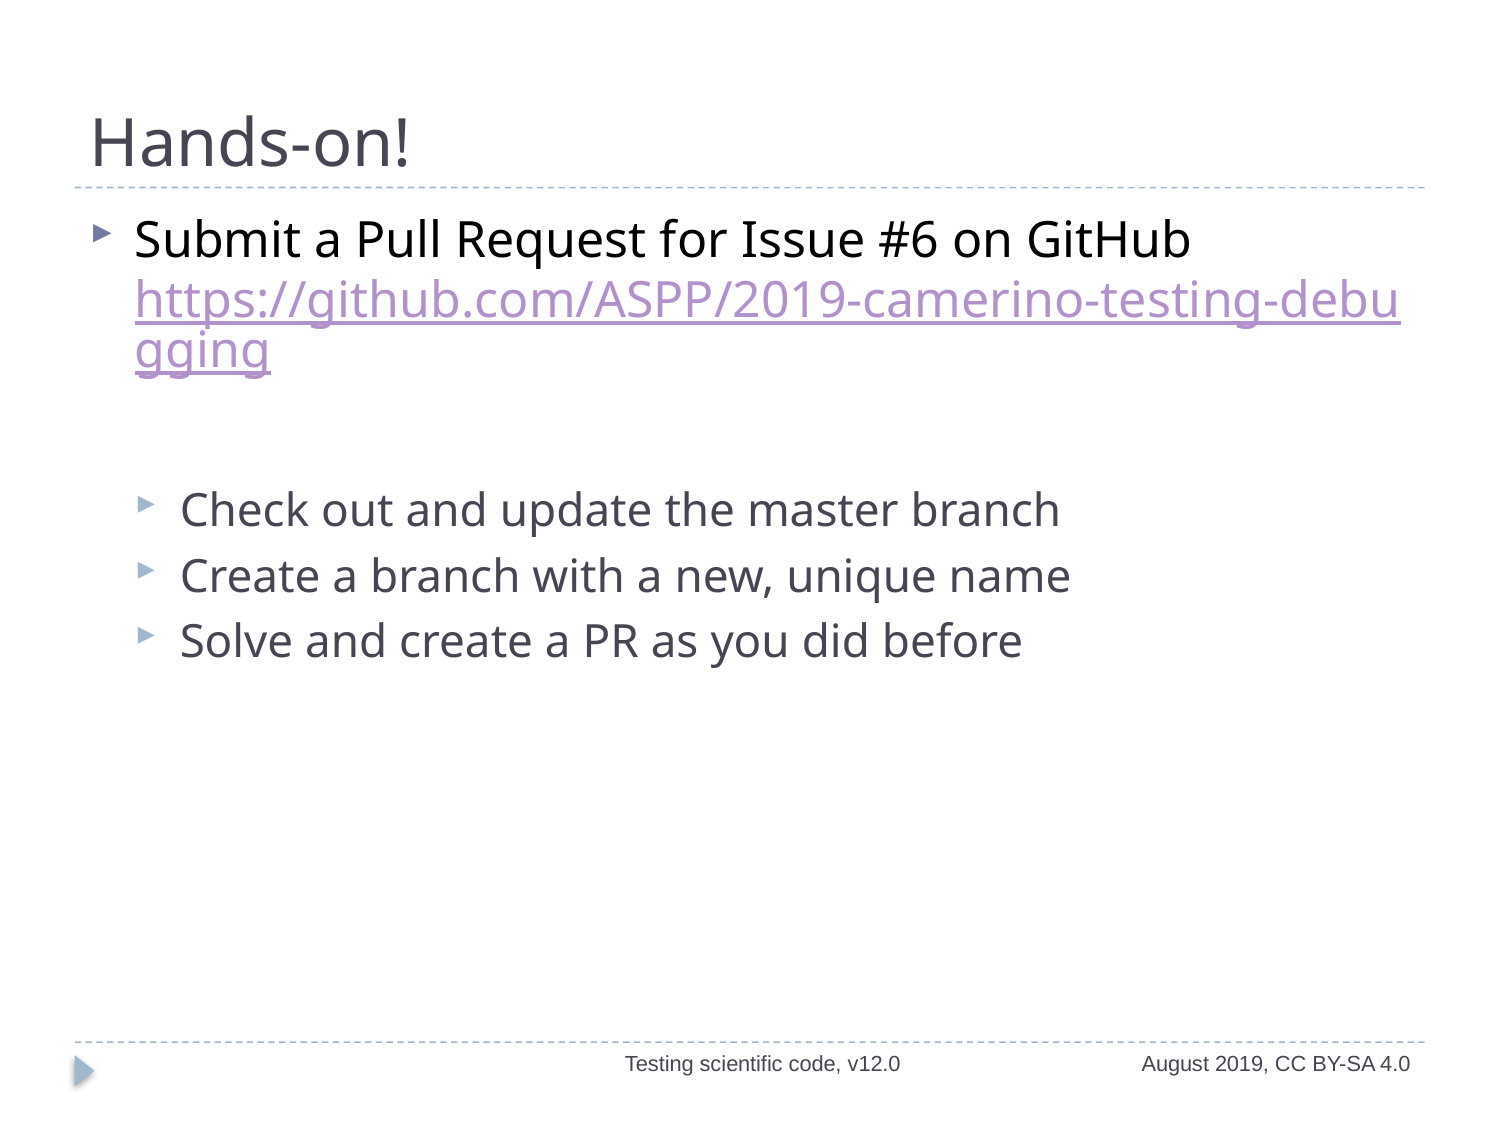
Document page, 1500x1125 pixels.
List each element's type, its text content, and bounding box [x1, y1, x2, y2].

footer Testing scientific code, v12.0 [475, 1042, 1051, 1103]
list Submit a Pull Request for Issue #6 on GitHub https://github.com/ASPP/2019-camerino-testing-debugging Check out and update the master branch Create a branch with a new, unique name Solve and create a PR as you did before [75, 200, 1425, 1010]
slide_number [1051, 1042, 1426, 1103]
title Hands-on! [75, 24, 1425, 188]
